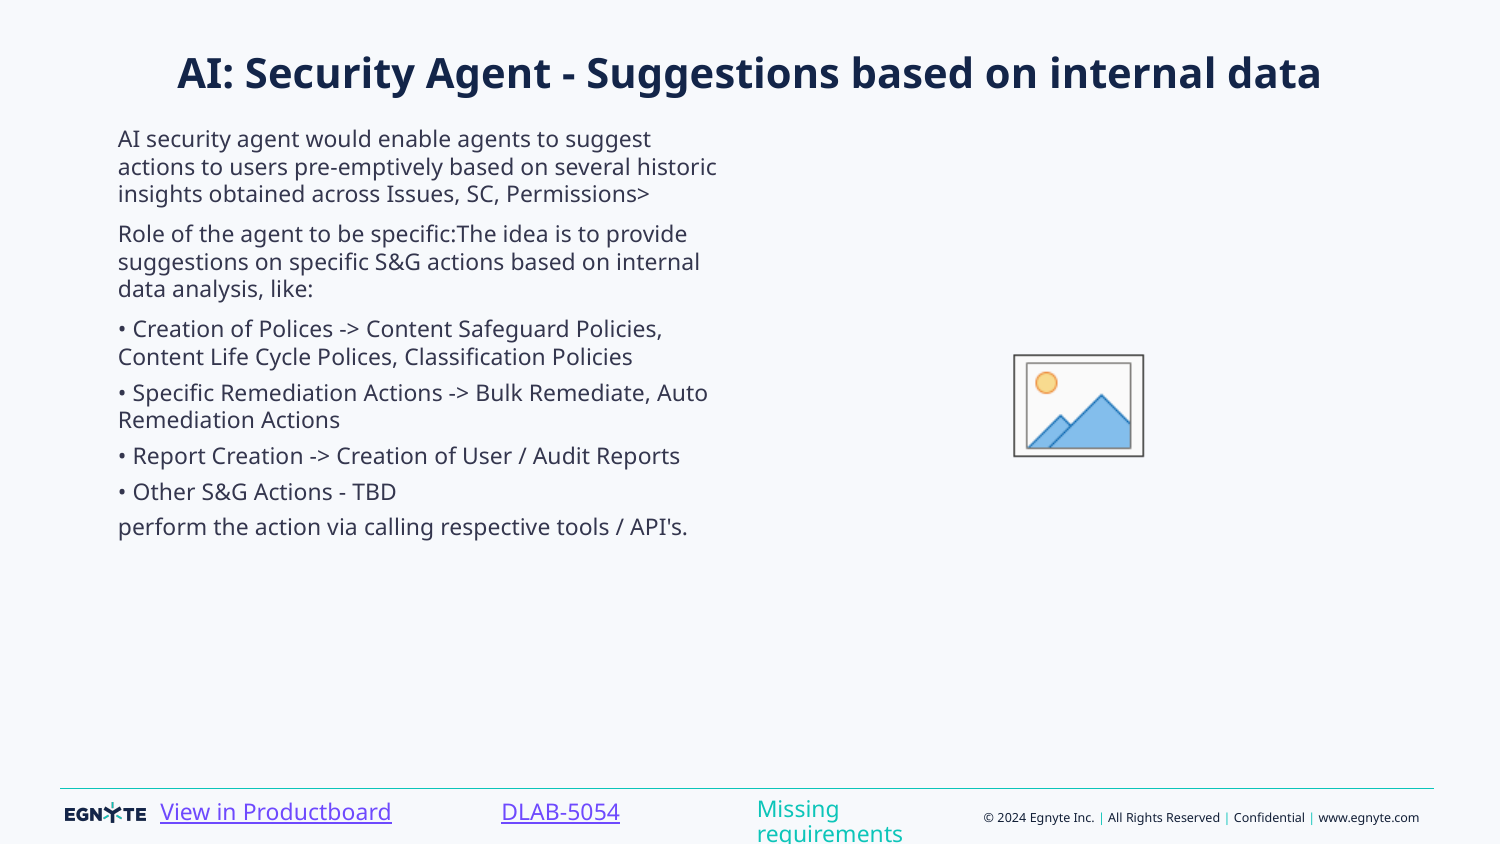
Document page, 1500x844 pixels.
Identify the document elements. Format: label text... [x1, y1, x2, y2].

title AI: Security Agent - Suggestions based on internal data [103, 44, 1397, 106]
list AI security agent would enable agents to suggest actions to users pre-emptively based on several historic insights obtained across Issues, SC, Permissions> Role of the agent to be specific:The idea is to provide suggestions on specific S&G actions based on internal data analysis, like: • Creation of Polices -> Content Safeguard Policies, Content Life Cycle Polices, Classification Policies • Specific Remediation Actions -> Bulk Remediate, Auto Remediation Actions • Report Creation -> Creation of User / Audit Reports • Other S&G Actions - TBD perform the action via calling respective tools / API's. [103, 117, 741, 693]
list View in Productboard [145, 790, 486, 835]
list DLAB-5054 [486, 790, 741, 835]
picture [761, 119, 1397, 693]
picture [65, 802, 145, 823]
list Missing requirements [742, 790, 997, 835]
